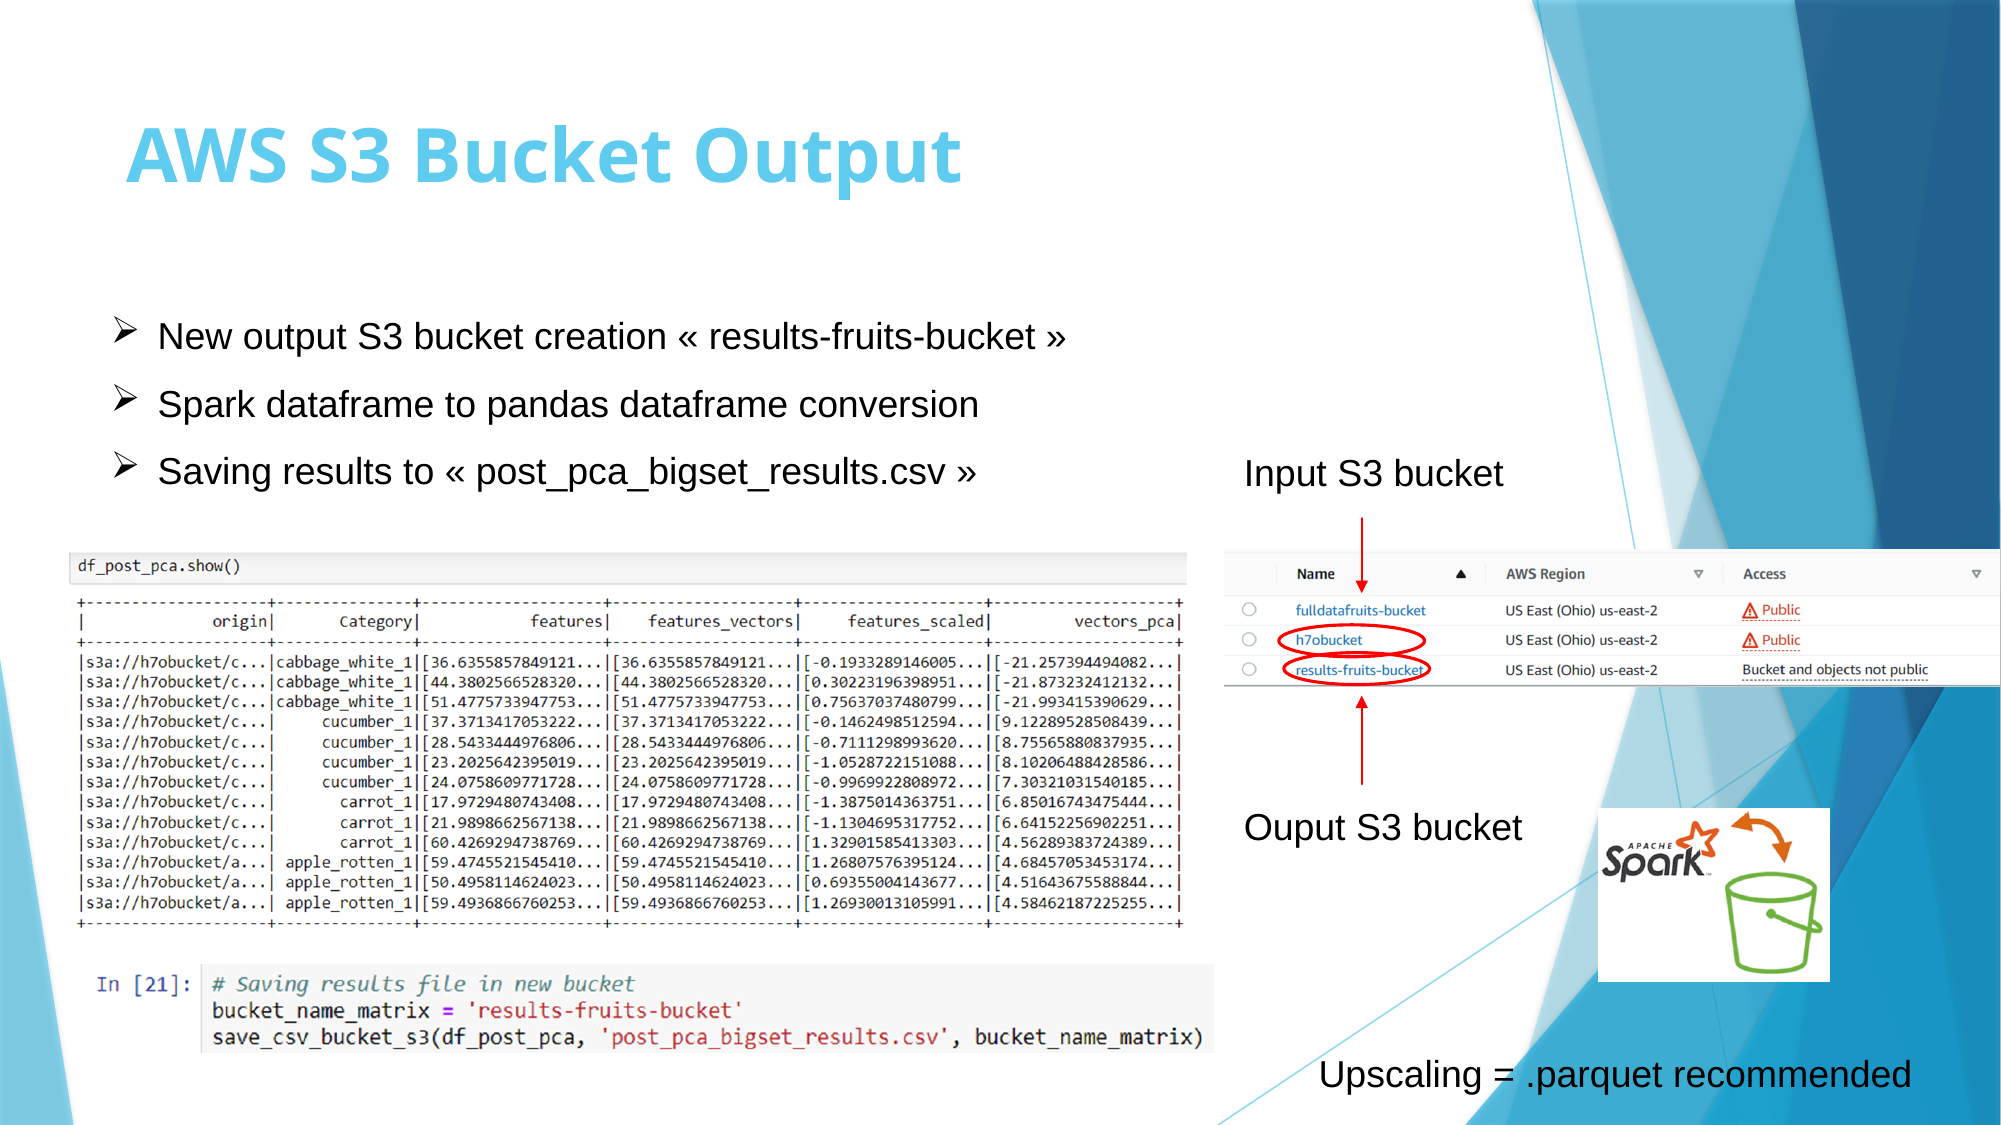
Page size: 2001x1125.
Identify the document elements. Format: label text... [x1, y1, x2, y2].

text_box New output S3 bucket creation « results-fruits-bucket » Spark dataframe to pandas dataframe conversion Saving results to « post_pca_bigset_results.csv » [96, 282, 1083, 500]
title AWS S3 Bucket Output [111, 99, 1522, 228]
picture [1597, 808, 1831, 983]
picture [68, 548, 1188, 931]
text_box Input S3 bucket [1228, 441, 1519, 502]
text_box Upscaling = .parquet recommended [1303, 1043, 1928, 1103]
text_box Ouput S3 bucket [1228, 795, 1538, 855]
picture [90, 963, 1215, 1054]
picture [1224, 548, 2000, 688]
